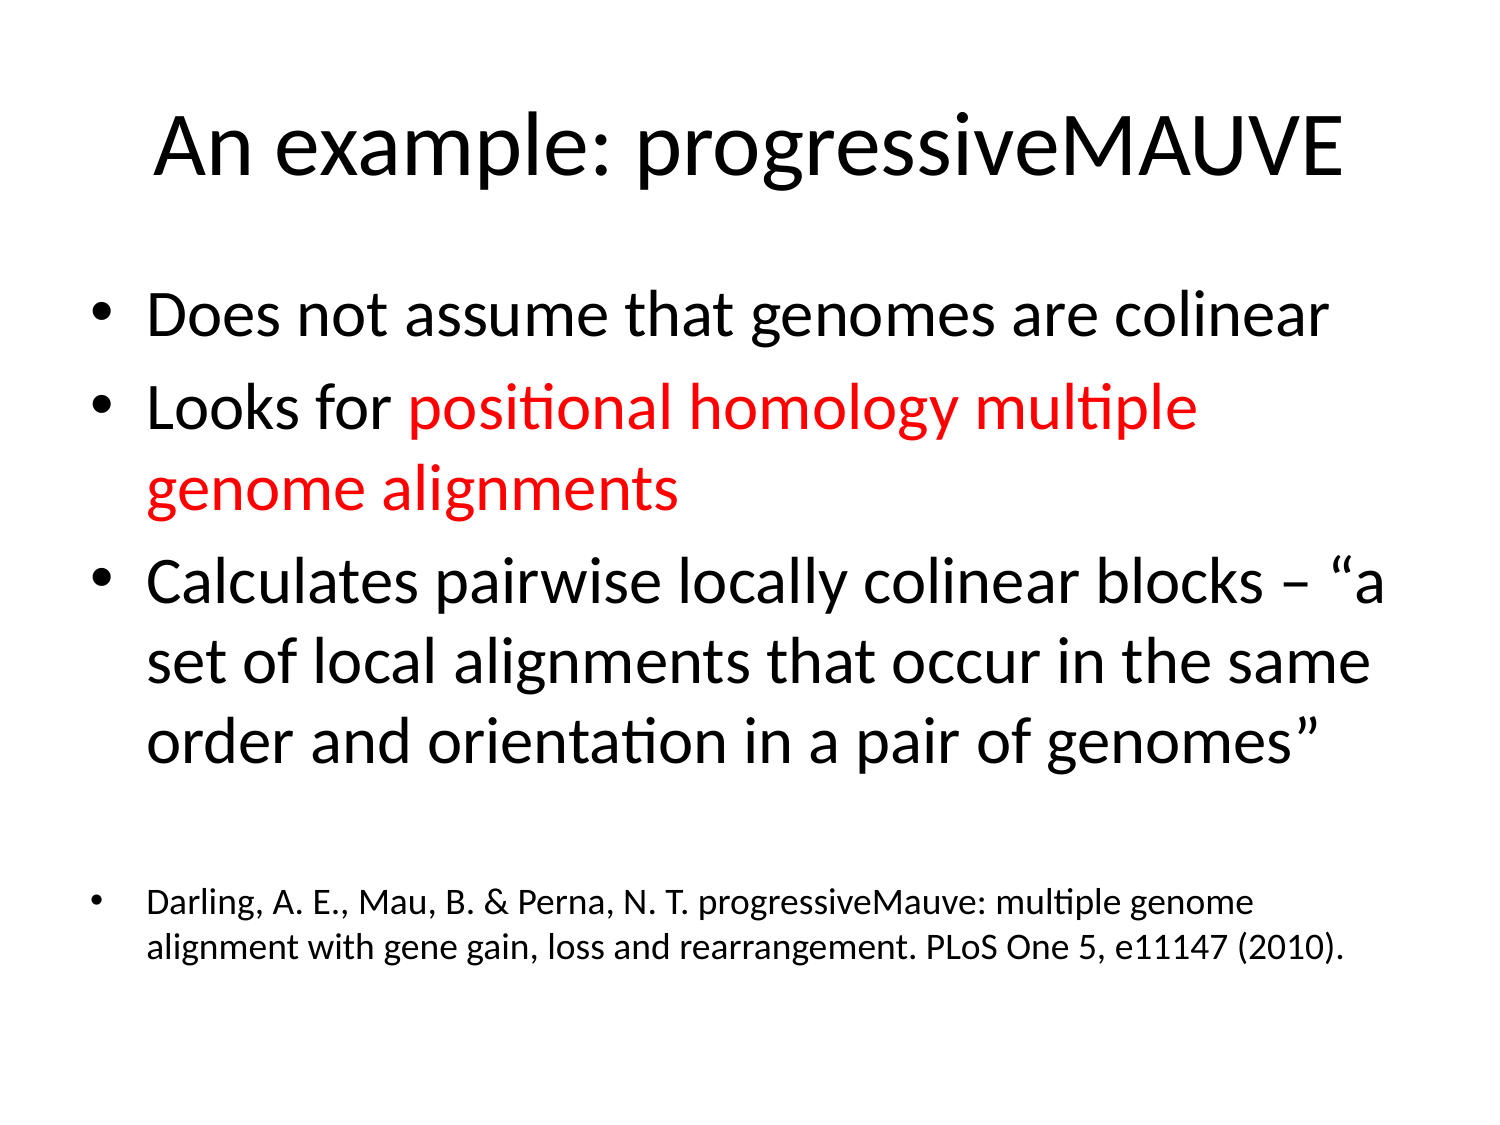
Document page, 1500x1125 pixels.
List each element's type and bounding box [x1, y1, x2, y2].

title [75, 45, 1425, 233]
list [75, 262, 1425, 1005]
